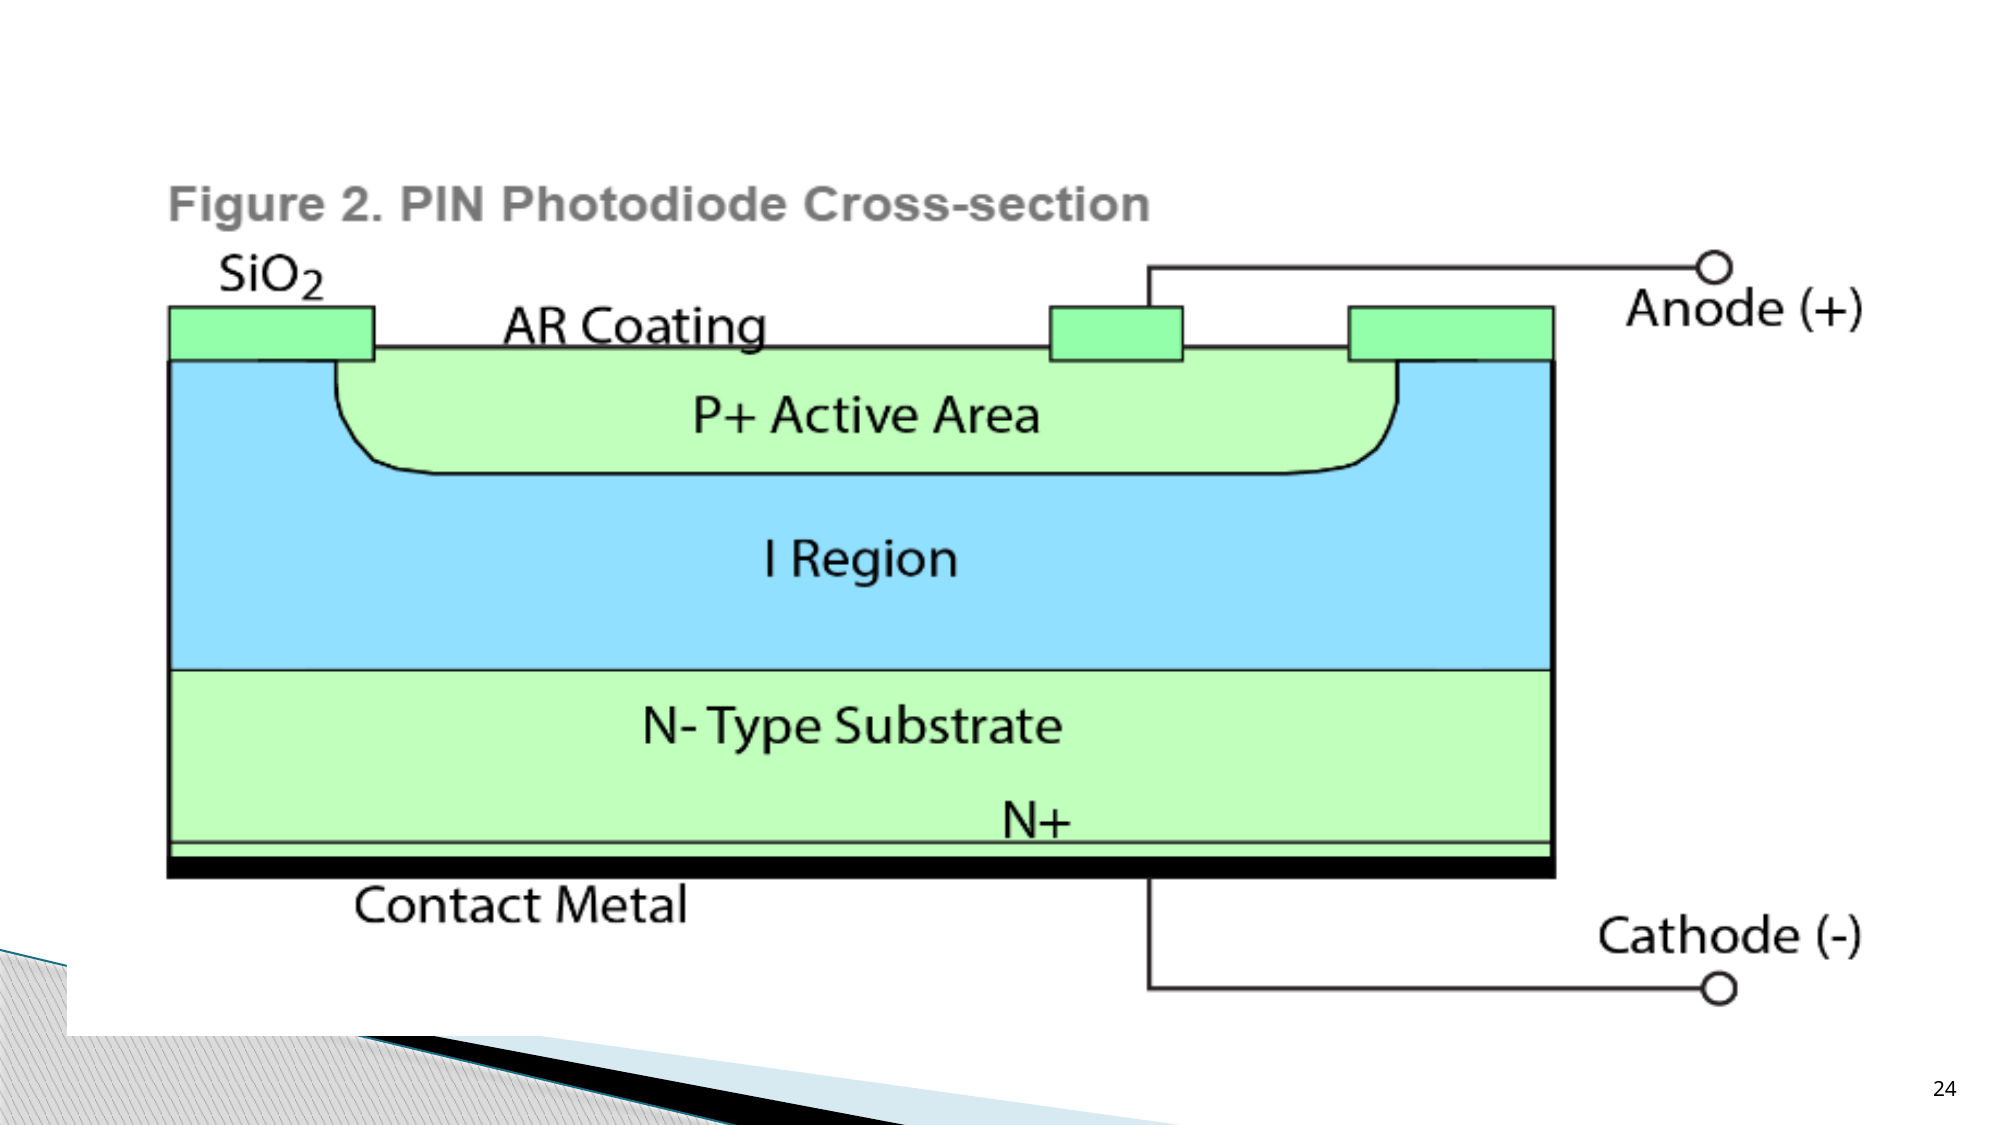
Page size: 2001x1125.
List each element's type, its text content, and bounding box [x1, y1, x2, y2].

slide_number 24 [1891, 1051, 1972, 1112]
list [66, 128, 1983, 1036]
